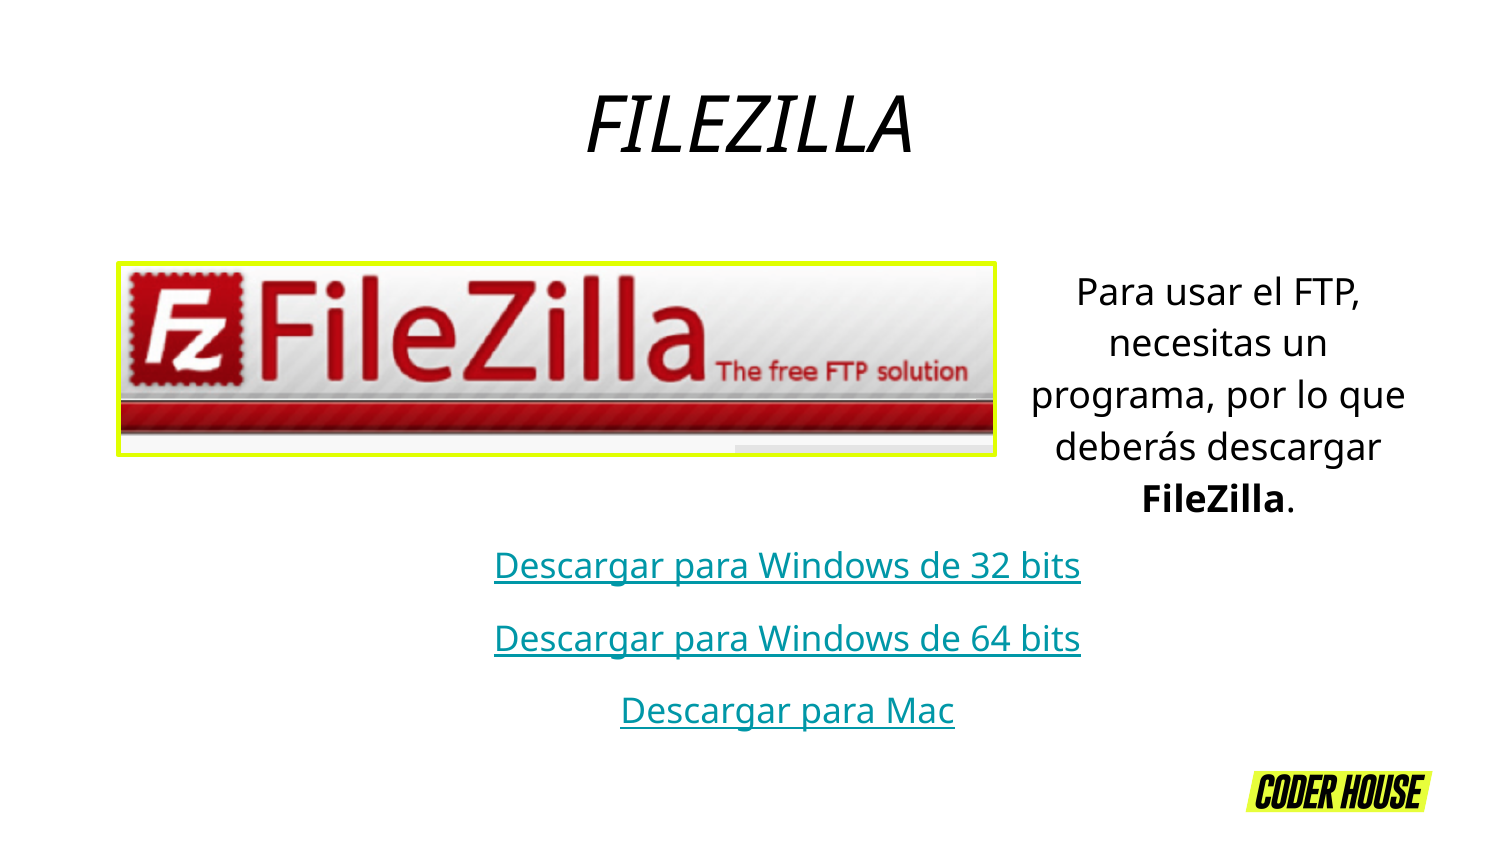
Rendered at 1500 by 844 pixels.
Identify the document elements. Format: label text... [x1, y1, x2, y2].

text_box Para usar el FTP, necesitas un programa, por lo que deberás descargar FileZilla. [1008, 245, 1429, 746]
text_box Descargar para Windows de 32 bits Descargar para Windows de 64 bits Descargar para Mac [113, 503, 1387, 794]
text_box FILEZILLA [105, 44, 1395, 159]
picture [1241, 764, 1437, 819]
picture [120, 265, 993, 453]
